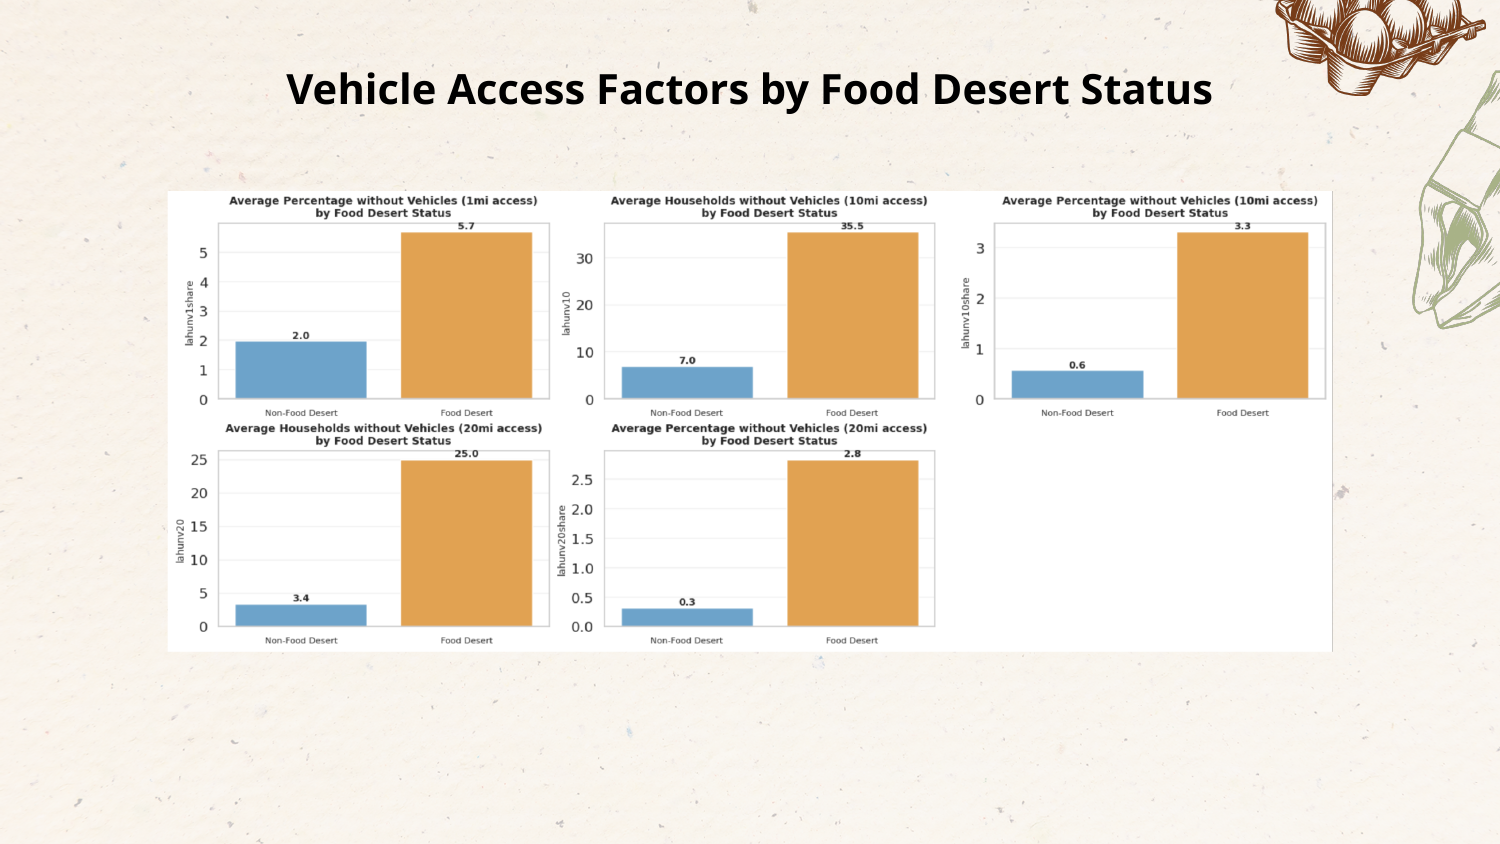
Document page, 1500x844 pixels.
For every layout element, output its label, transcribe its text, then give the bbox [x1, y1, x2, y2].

title Vehicle Access Factors by Food Desert Status [118, 40, 1382, 135]
picture [0, 0, 1500, 844]
